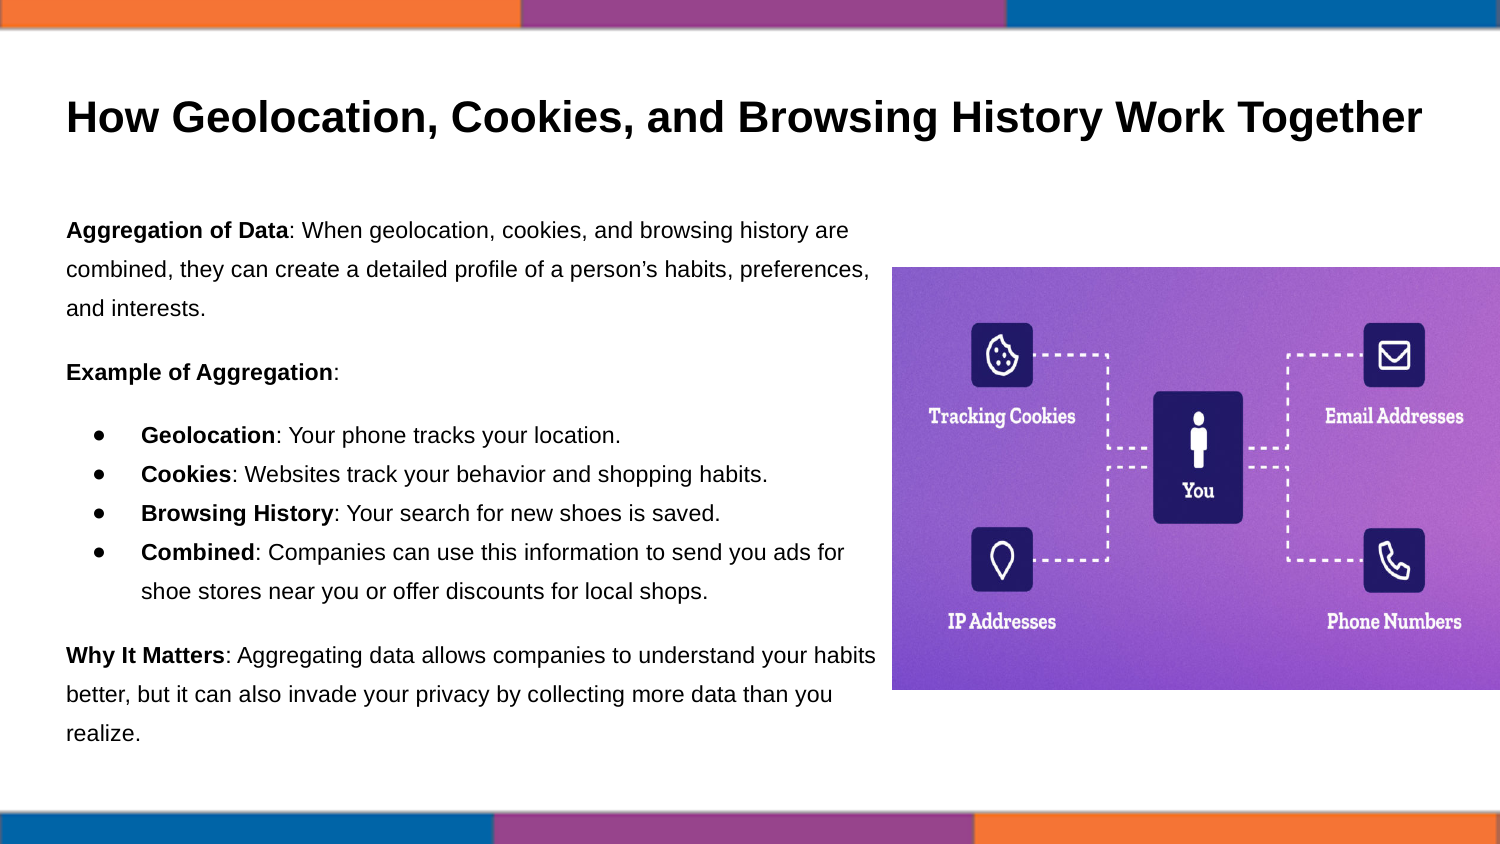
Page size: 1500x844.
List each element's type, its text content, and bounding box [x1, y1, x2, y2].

title How Geolocation, Cookies, and Browsing History Work Together [51, 72, 1449, 167]
picture [0, 0, 1500, 844]
list Aggregation of Data: When geolocation, cookies, and browsing history are combined, they can create a detailed profile of a person’s habits, preferences, and interests. Example of Aggregation: Geolocation: Your phone tracks your location. Cookies: Websites track your behavior and shopping habits. Browsing History: Your search for new shoes is saved. Combined: Companies can use this information to send you ads for shoe stores near you or offer discounts for local shops. Why It Matters: Aggregating data allows companies to understand your habits better, but it can also invade your privacy by collecting more data than you realize. [51, 189, 893, 750]
